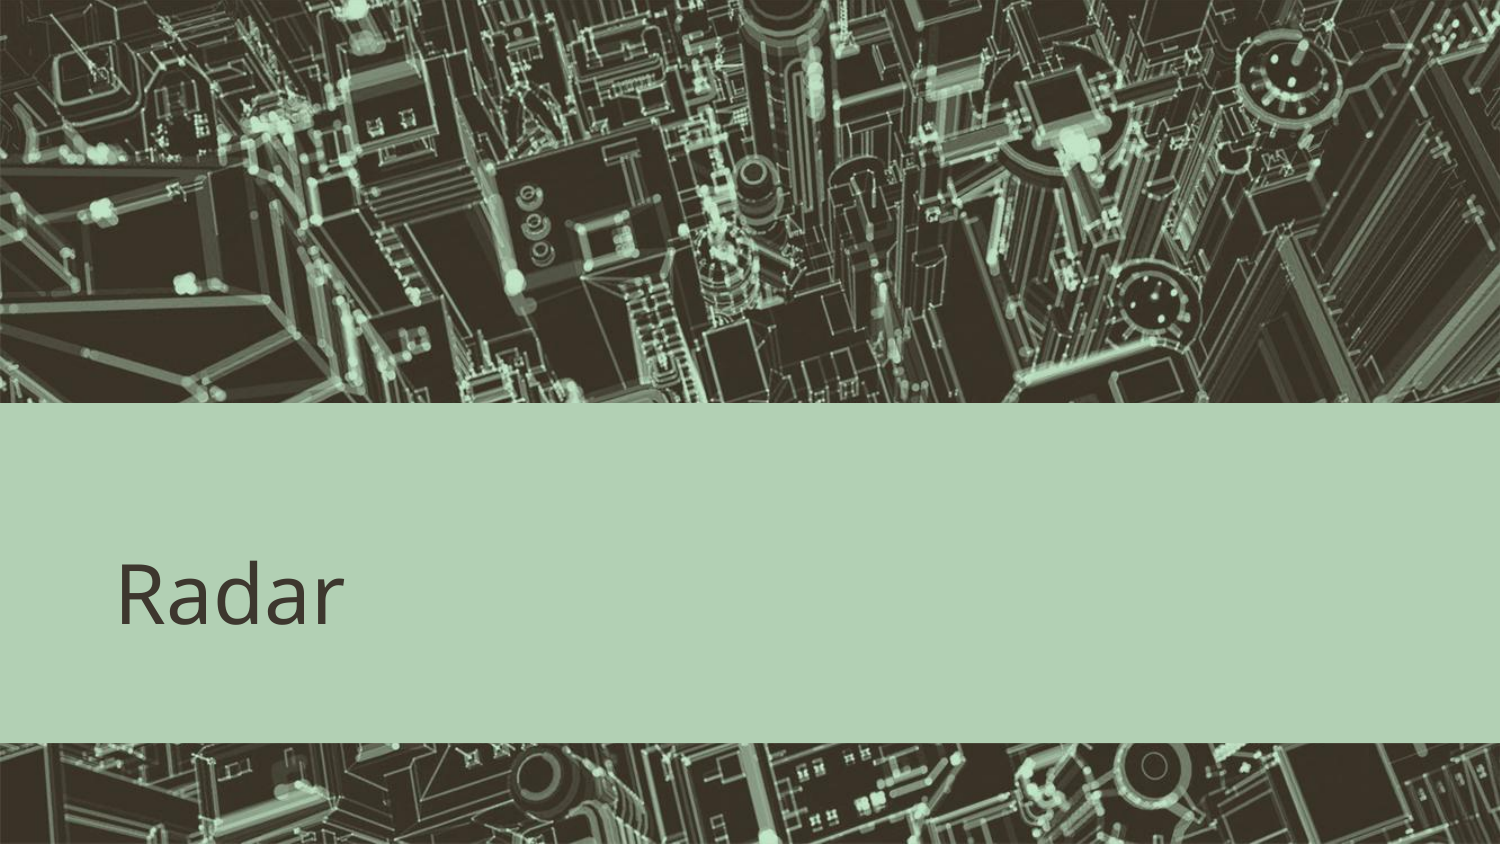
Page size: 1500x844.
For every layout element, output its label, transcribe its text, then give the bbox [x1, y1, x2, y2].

picture [0, 0, 1500, 403]
picture [0, 744, 1500, 844]
title Radar [103, 421, 638, 649]
